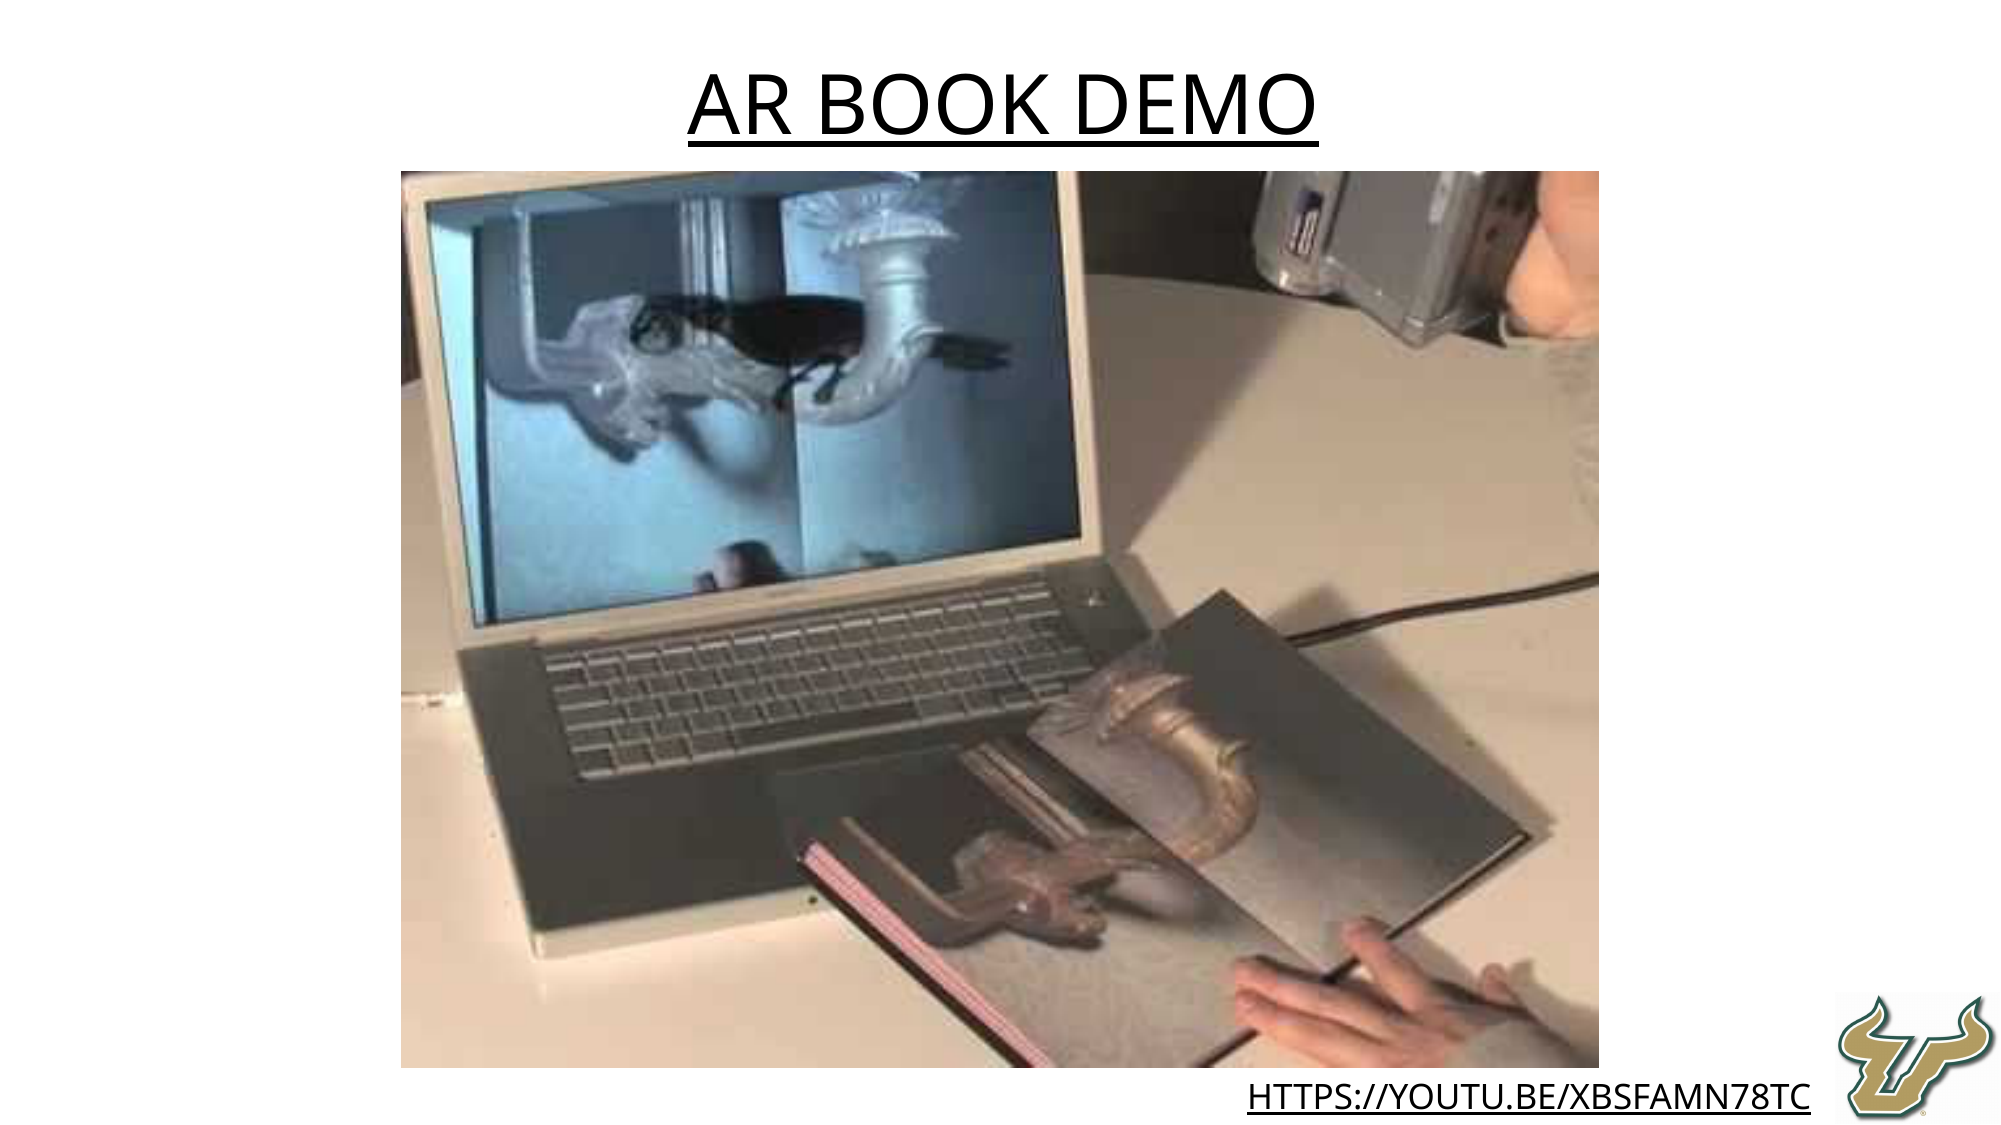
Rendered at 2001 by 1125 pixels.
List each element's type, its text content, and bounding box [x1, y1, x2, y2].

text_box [400, 170, 1600, 1069]
list AR Book Demo [261, 43, 1739, 172]
list https://youtu.be/XbsfamN78Tc [780, 1072, 1835, 1125]
picture [1835, 992, 2000, 1124]
